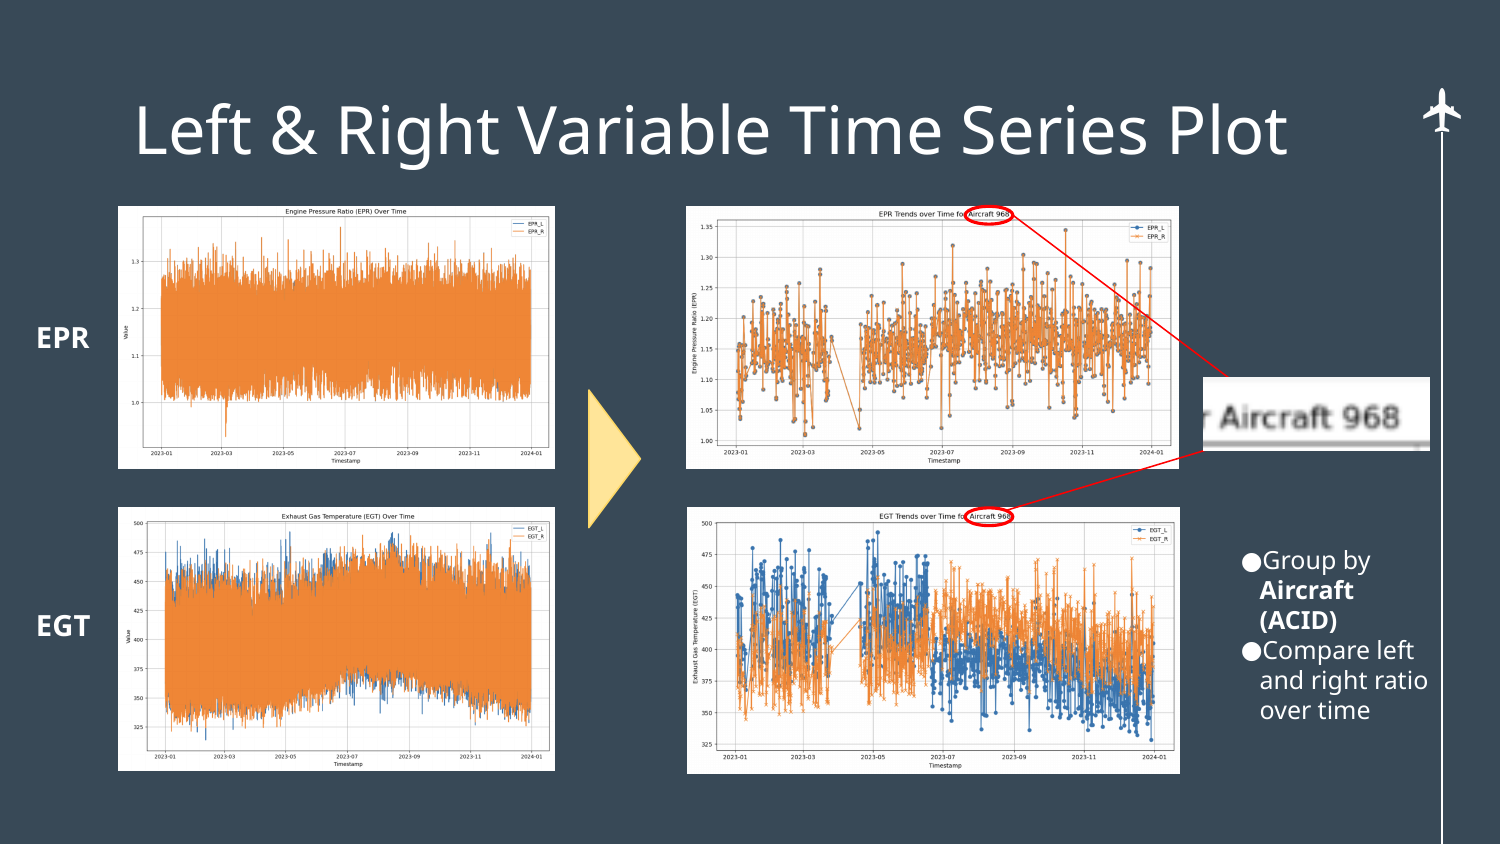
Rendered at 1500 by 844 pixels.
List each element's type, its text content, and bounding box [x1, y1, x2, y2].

picture [1203, 376, 1430, 451]
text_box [1005, 449, 1209, 511]
picture [117, 507, 555, 771]
picture [1420, 88, 1464, 132]
text_box [588, 390, 641, 528]
text_box EPR [20, 304, 112, 370]
picture [117, 206, 555, 469]
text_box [1012, 214, 1239, 386]
picture [686, 507, 1180, 774]
text_box EGT [20, 592, 112, 658]
text_box Group by Aircraft (ACID) Compare left and right ratio over time [1225, 529, 1452, 721]
picture [686, 206, 1180, 469]
title Left & Right Variable Time Series Plot [118, 72, 1382, 167]
